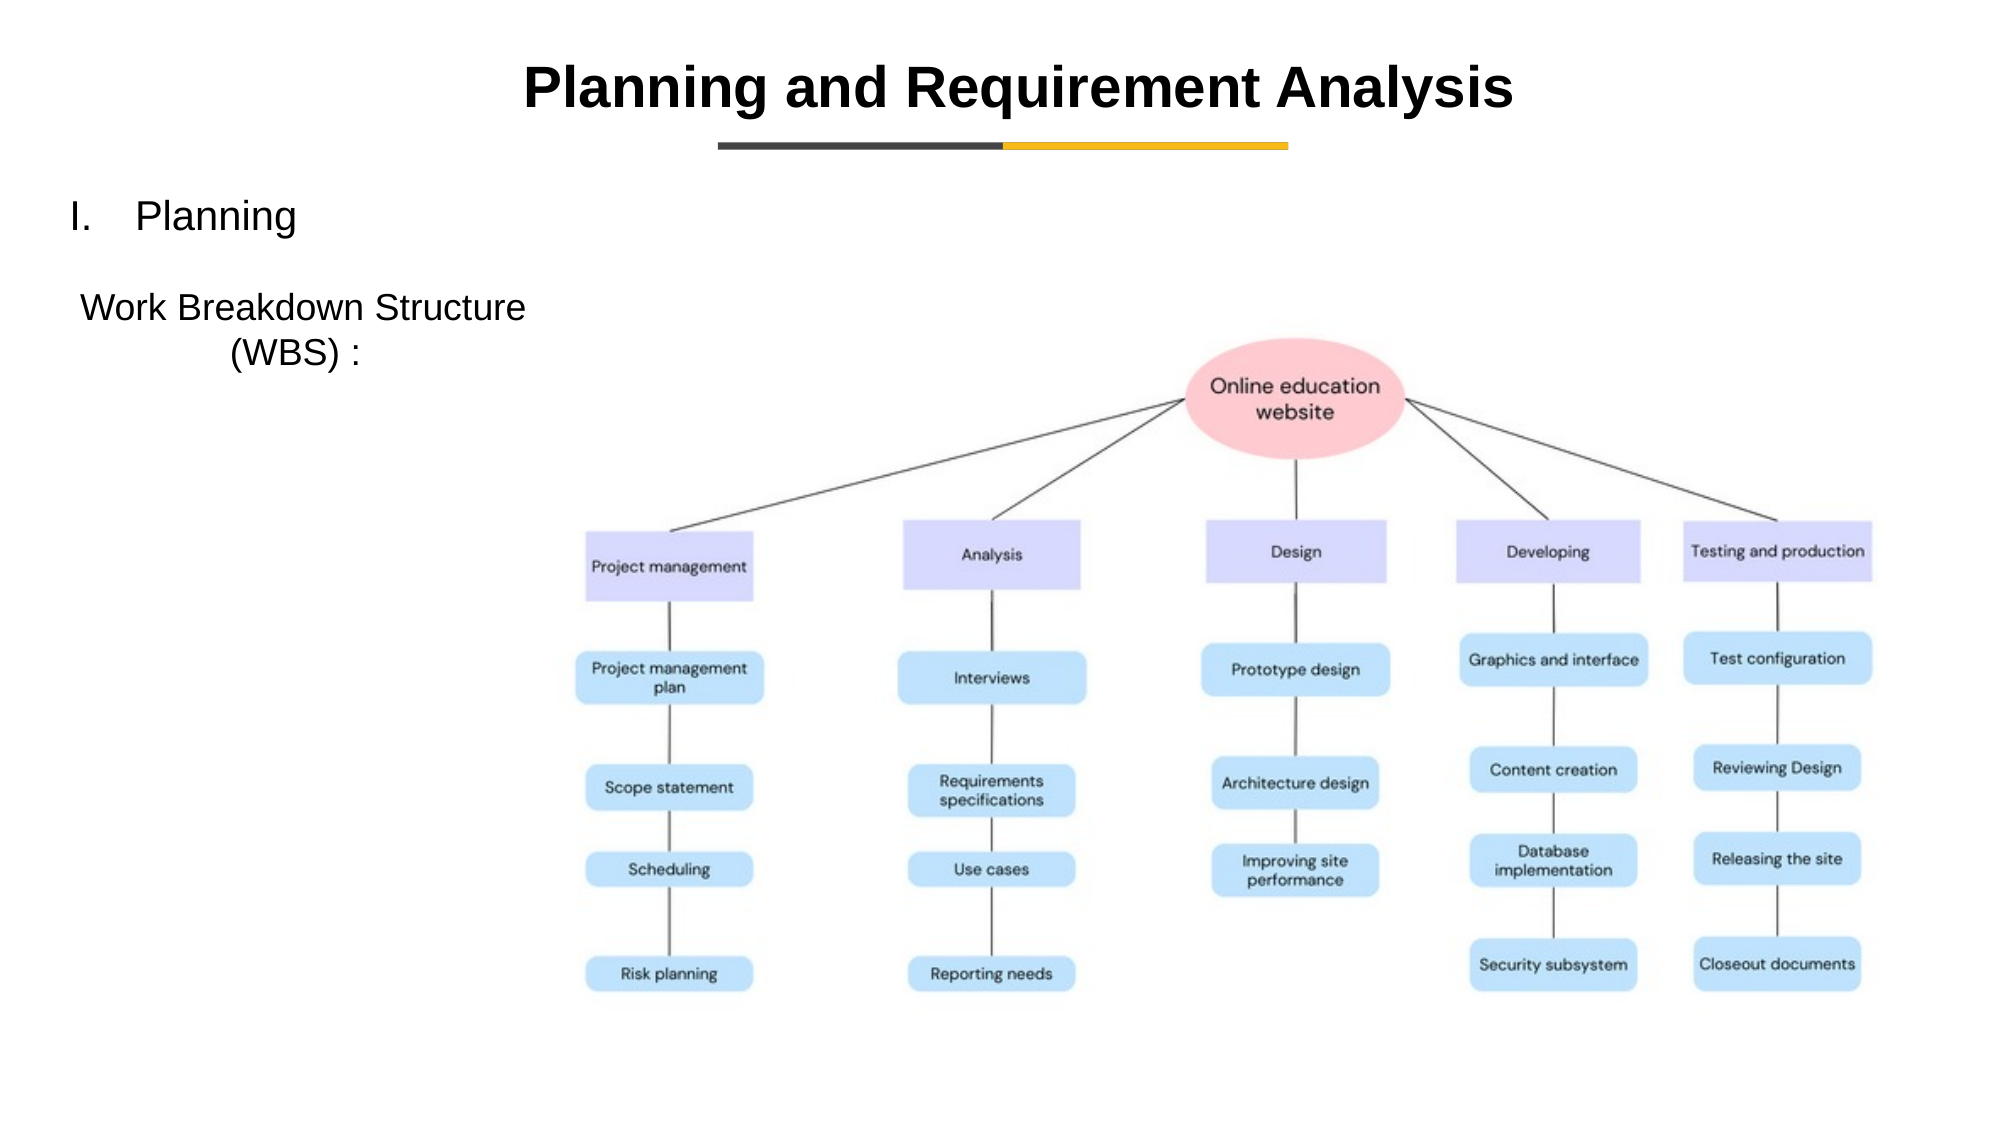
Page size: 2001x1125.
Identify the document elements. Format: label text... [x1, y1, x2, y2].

picture [551, 287, 1897, 1044]
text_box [717, 142, 1289, 150]
text_box Planning and Requirement Analysis [508, 41, 1531, 127]
text_box Planning Work Breakdown Structure (WBS) : [54, 180, 609, 381]
